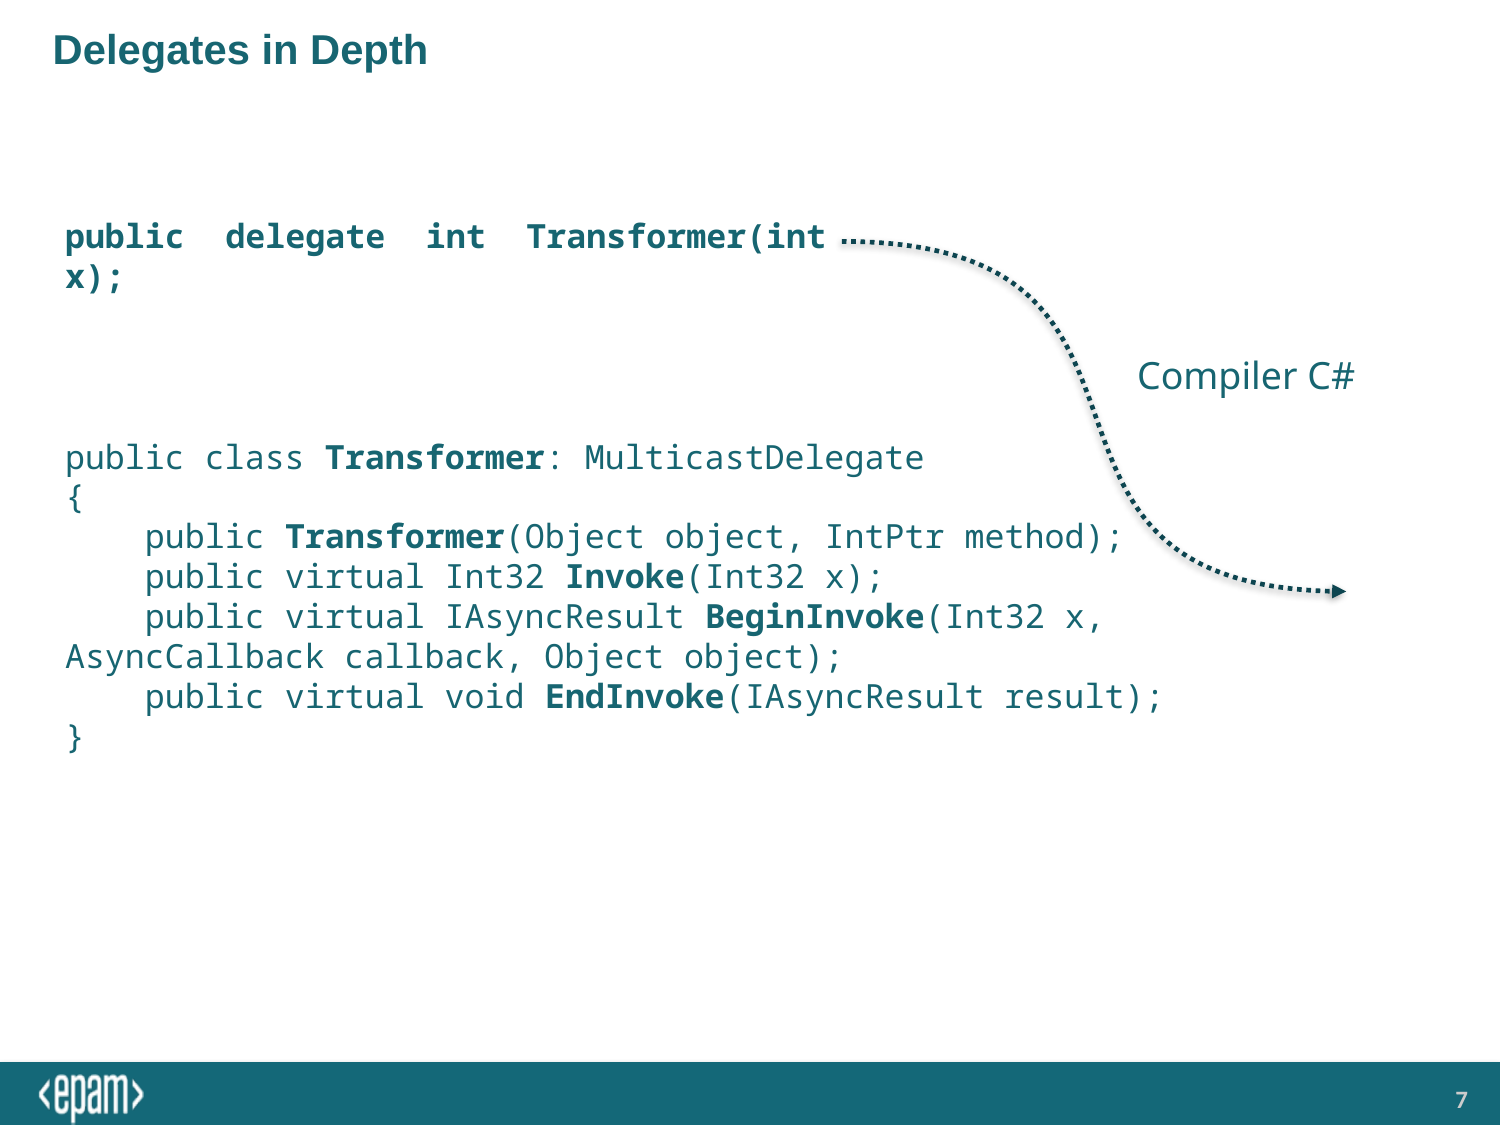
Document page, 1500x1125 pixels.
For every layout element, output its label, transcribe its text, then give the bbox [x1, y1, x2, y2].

title Delegates in Depth [0, 0, 1500, 95]
picture [38, 1074, 144, 1125]
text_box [49, 174, 1401, 876]
